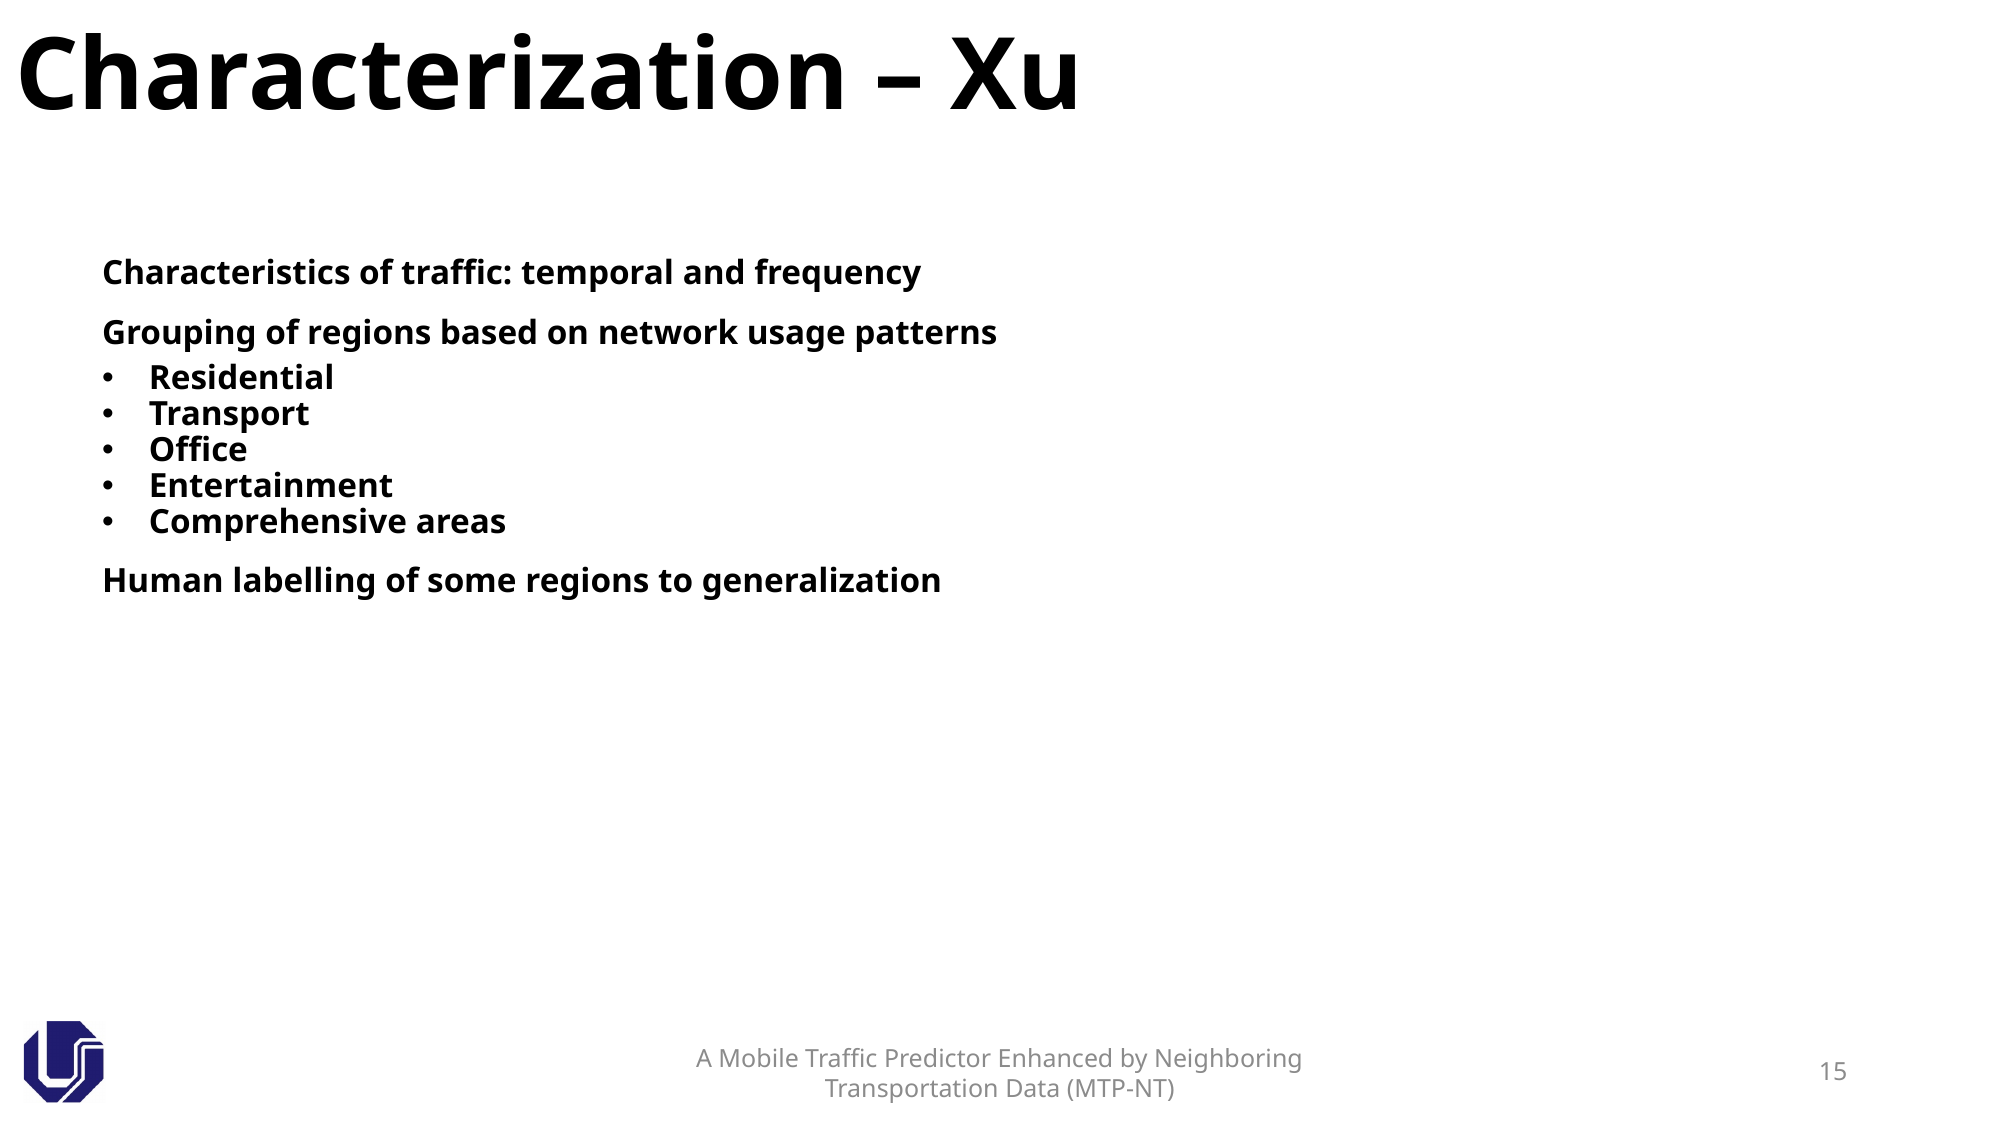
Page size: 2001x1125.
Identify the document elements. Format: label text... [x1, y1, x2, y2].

footer A Mobile Traffic Predictor Enhanced by Neighboring Transportation Data (MTP-NT) [662, 1042, 1338, 1103]
slide_number 15 [1412, 1042, 1863, 1103]
text_box Residential Transport Office Entertainment Comprehensive areas [87, 353, 1840, 554]
title Grouping of regions based on network usage patterns [87, 345, 1840, 353]
text_box Characterization – Xu [0, 17, 1542, 122]
picture [23, 1021, 106, 1103]
text_box Characteristics of traffic: temporal and frequency [87, 248, 1840, 345]
text_box Human labelling of some regions to generalization [87, 556, 1840, 806]
